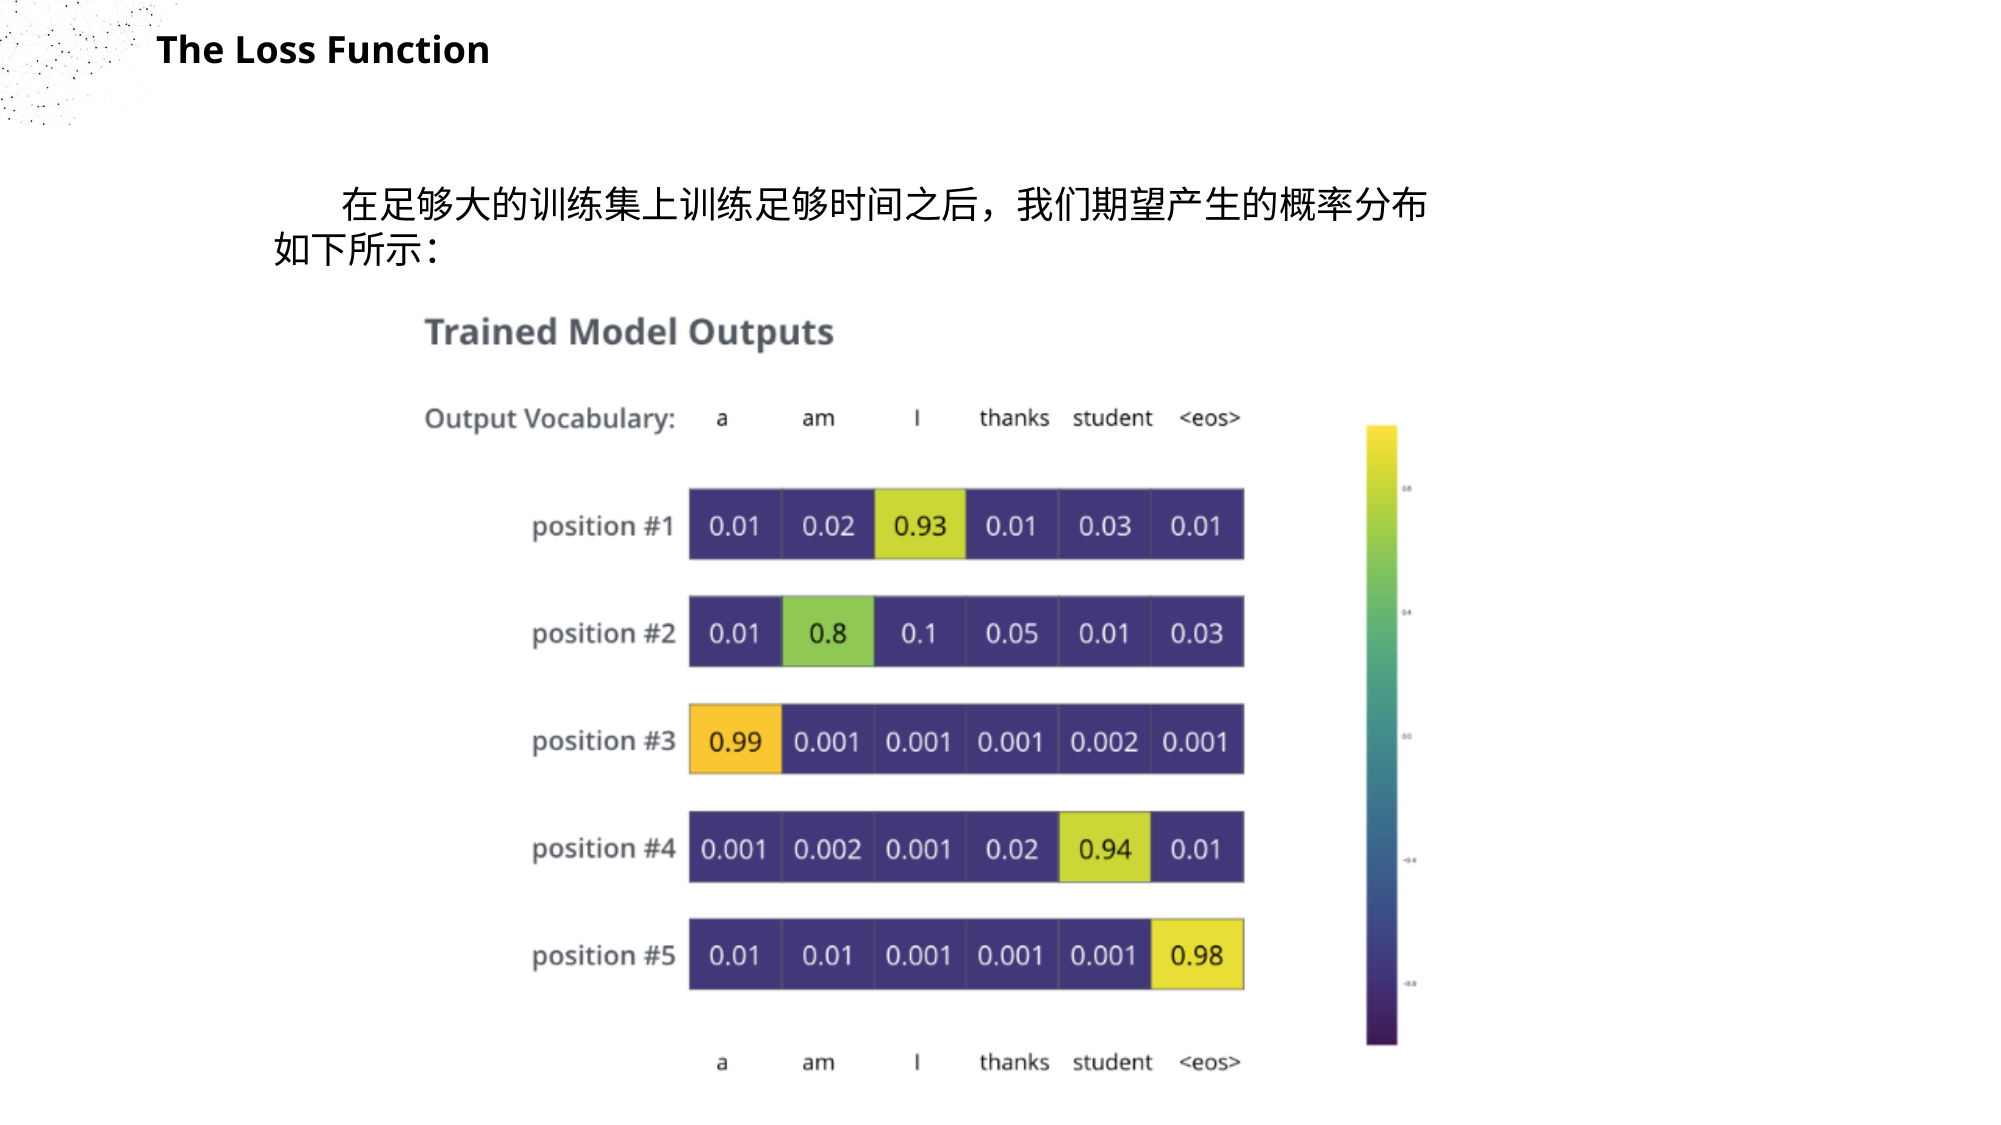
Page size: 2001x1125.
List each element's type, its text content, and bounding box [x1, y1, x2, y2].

picture [0, 0, 186, 139]
picture [408, 279, 1470, 1115]
text_box 在足够大的训练集上训练足够时间之后，我们期望产生的概率分布如下所示： [258, 173, 1462, 279]
text_box The Loss Function [186, 4, 676, 79]
